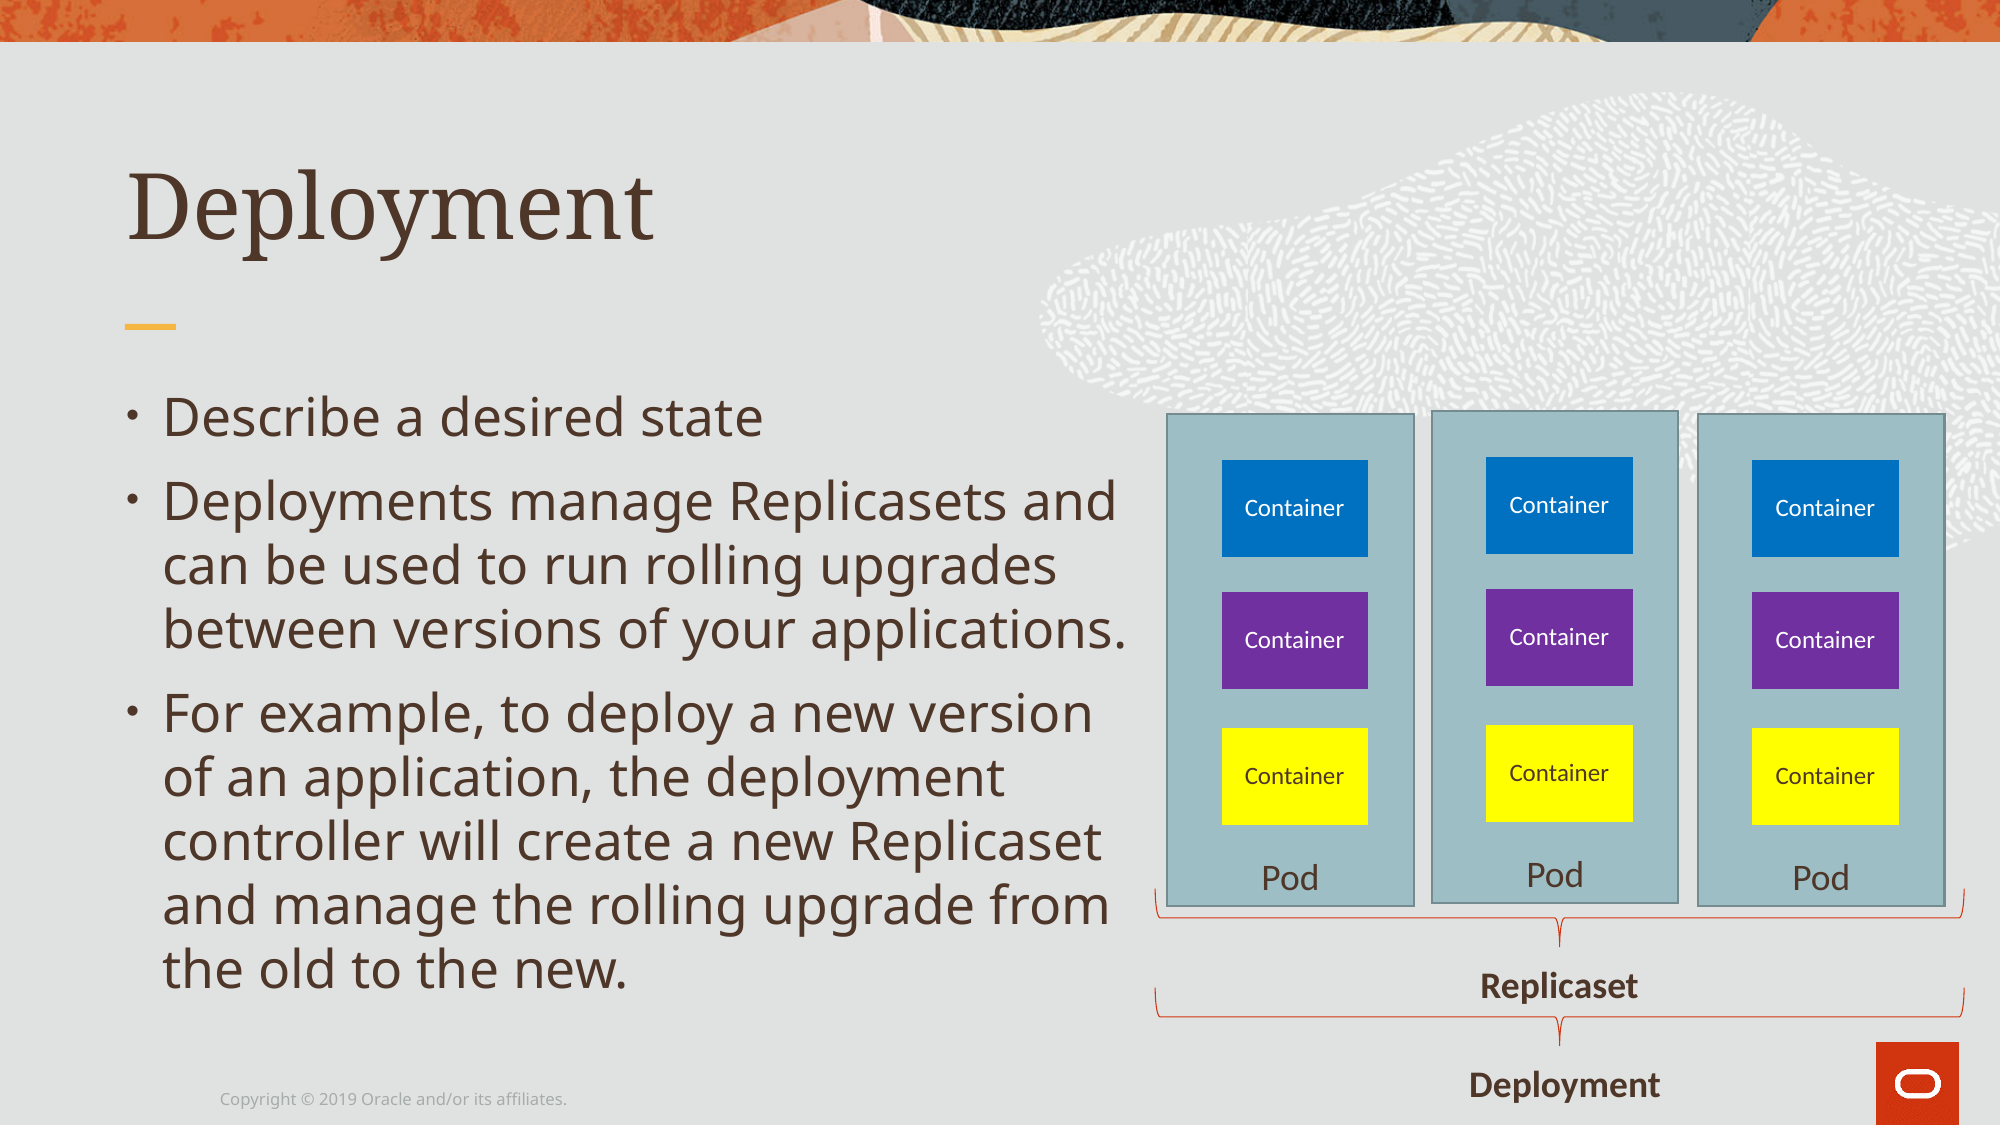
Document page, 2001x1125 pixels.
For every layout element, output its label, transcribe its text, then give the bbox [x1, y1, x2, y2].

footer Copyright © 2019 Oracle and/or its affiliates. [219, 1068, 842, 1125]
text_box [1154, 888, 1965, 948]
picture [1876, 1042, 1959, 1125]
text_box Replicaset [1465, 954, 1654, 987]
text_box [1698, 414, 1945, 906]
text_box Deployment [1454, 1053, 1677, 1113]
picture [0, 0, 2000, 42]
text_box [1431, 411, 1679, 904]
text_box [1167, 414, 1414, 906]
text_box [1154, 987, 1965, 1047]
list Describe a desired state Deployments manage Replicasets and can be used to run rolling upgrades between versions of your applications. For example, to deploy a new version of an application, the deployment controller will create a new Replicaset and manage the rolling upgrade from the old to the new. [126, 375, 1130, 1043]
title Deployment [126, 128, 1877, 267]
